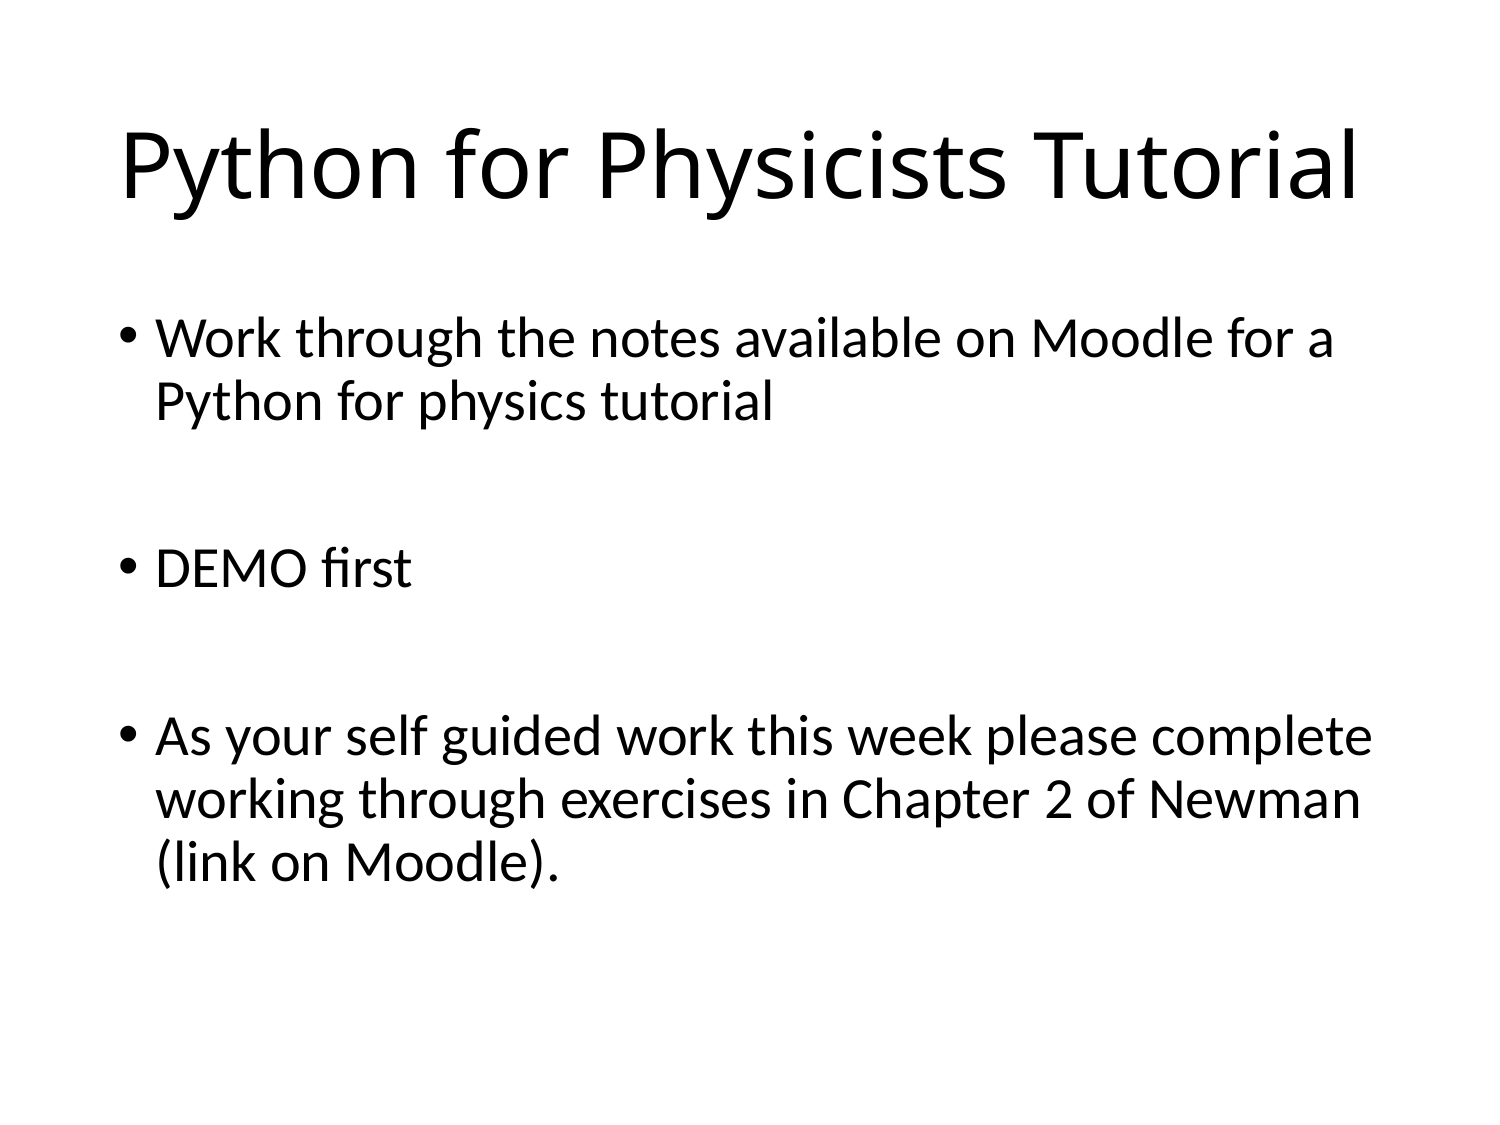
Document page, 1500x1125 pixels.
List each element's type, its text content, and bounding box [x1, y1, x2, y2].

title Python for Physicists Tutorial [103, 59, 1397, 278]
list Work through the notes available on Moodle for a Python for physics tutorial DEMO first As your self guided work this week please complete working through exercises in Chapter 2 of Newman (link on Moodle). [103, 299, 1397, 1014]
